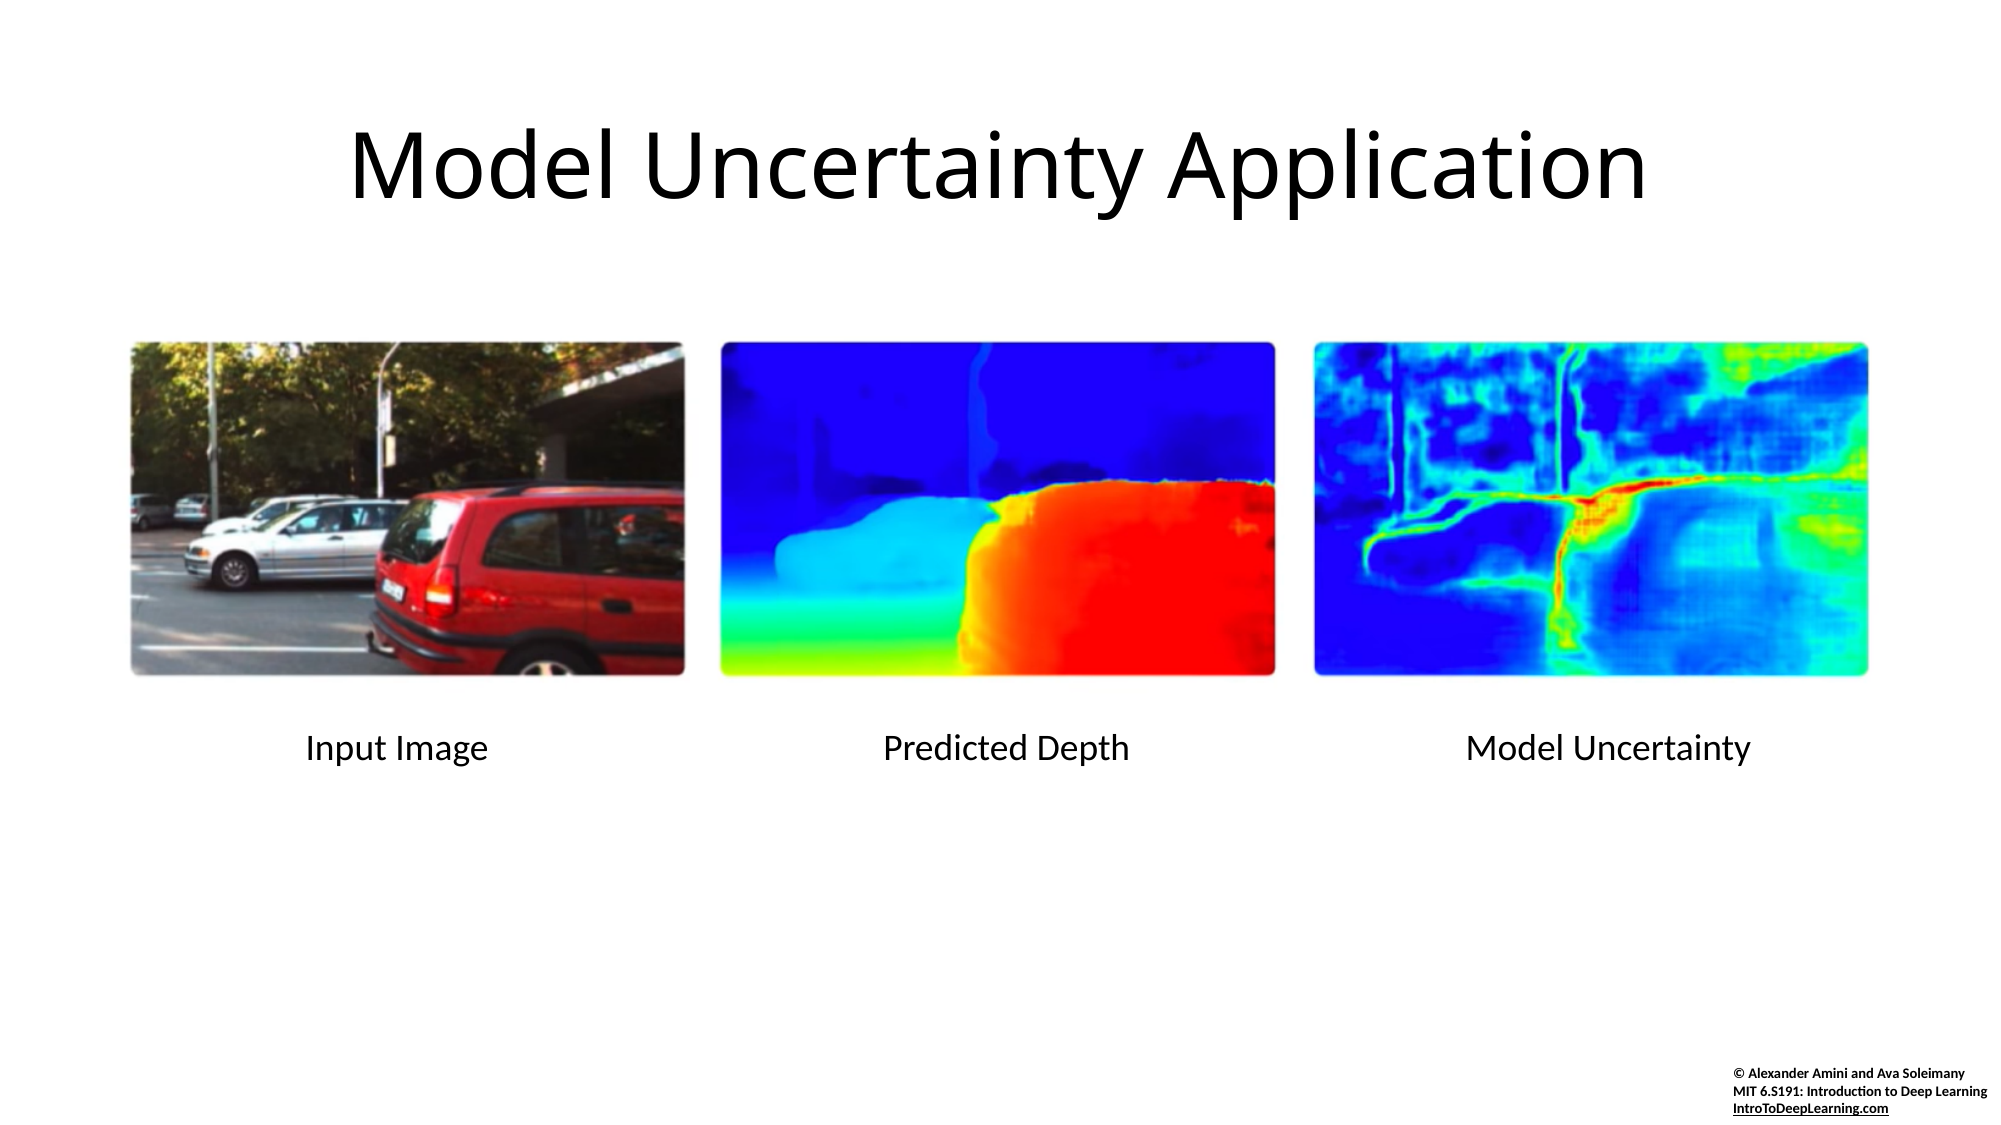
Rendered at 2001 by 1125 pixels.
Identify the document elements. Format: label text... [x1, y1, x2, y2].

text_box Predicted Depth [851, 715, 1163, 776]
picture [111, 322, 1889, 701]
title Model Uncertainty Application [137, 59, 1863, 278]
text_box Model Uncertainty [1445, 715, 1772, 776]
text_box Input Image [242, 715, 553, 776]
